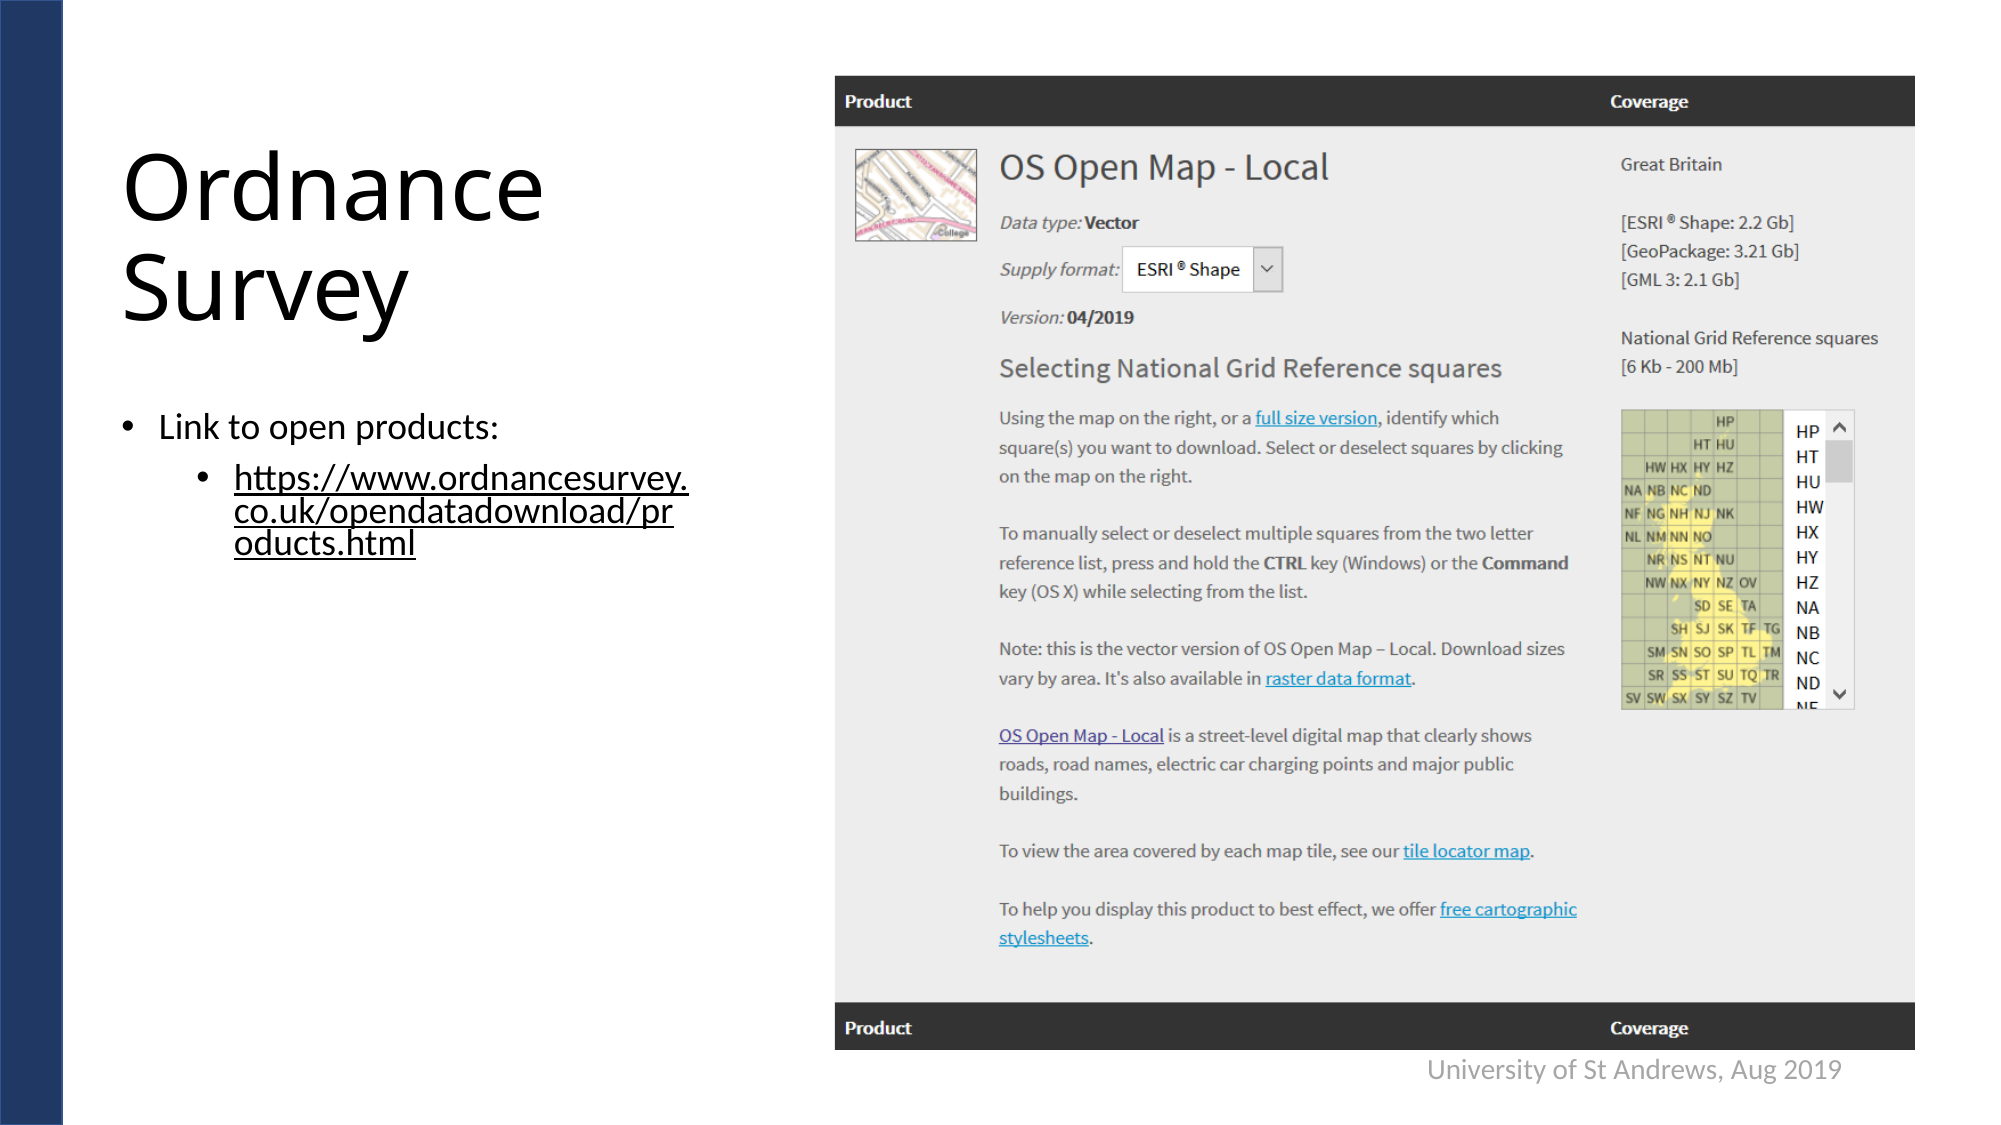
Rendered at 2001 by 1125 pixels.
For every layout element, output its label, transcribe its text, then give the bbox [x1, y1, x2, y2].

list Link to open products: https://www.ordnancesurvey.co.uk/opendatadownload/products.html [106, 399, 706, 1021]
title Ordnance Survey [106, 103, 706, 379]
picture [834, 75, 1915, 1050]
